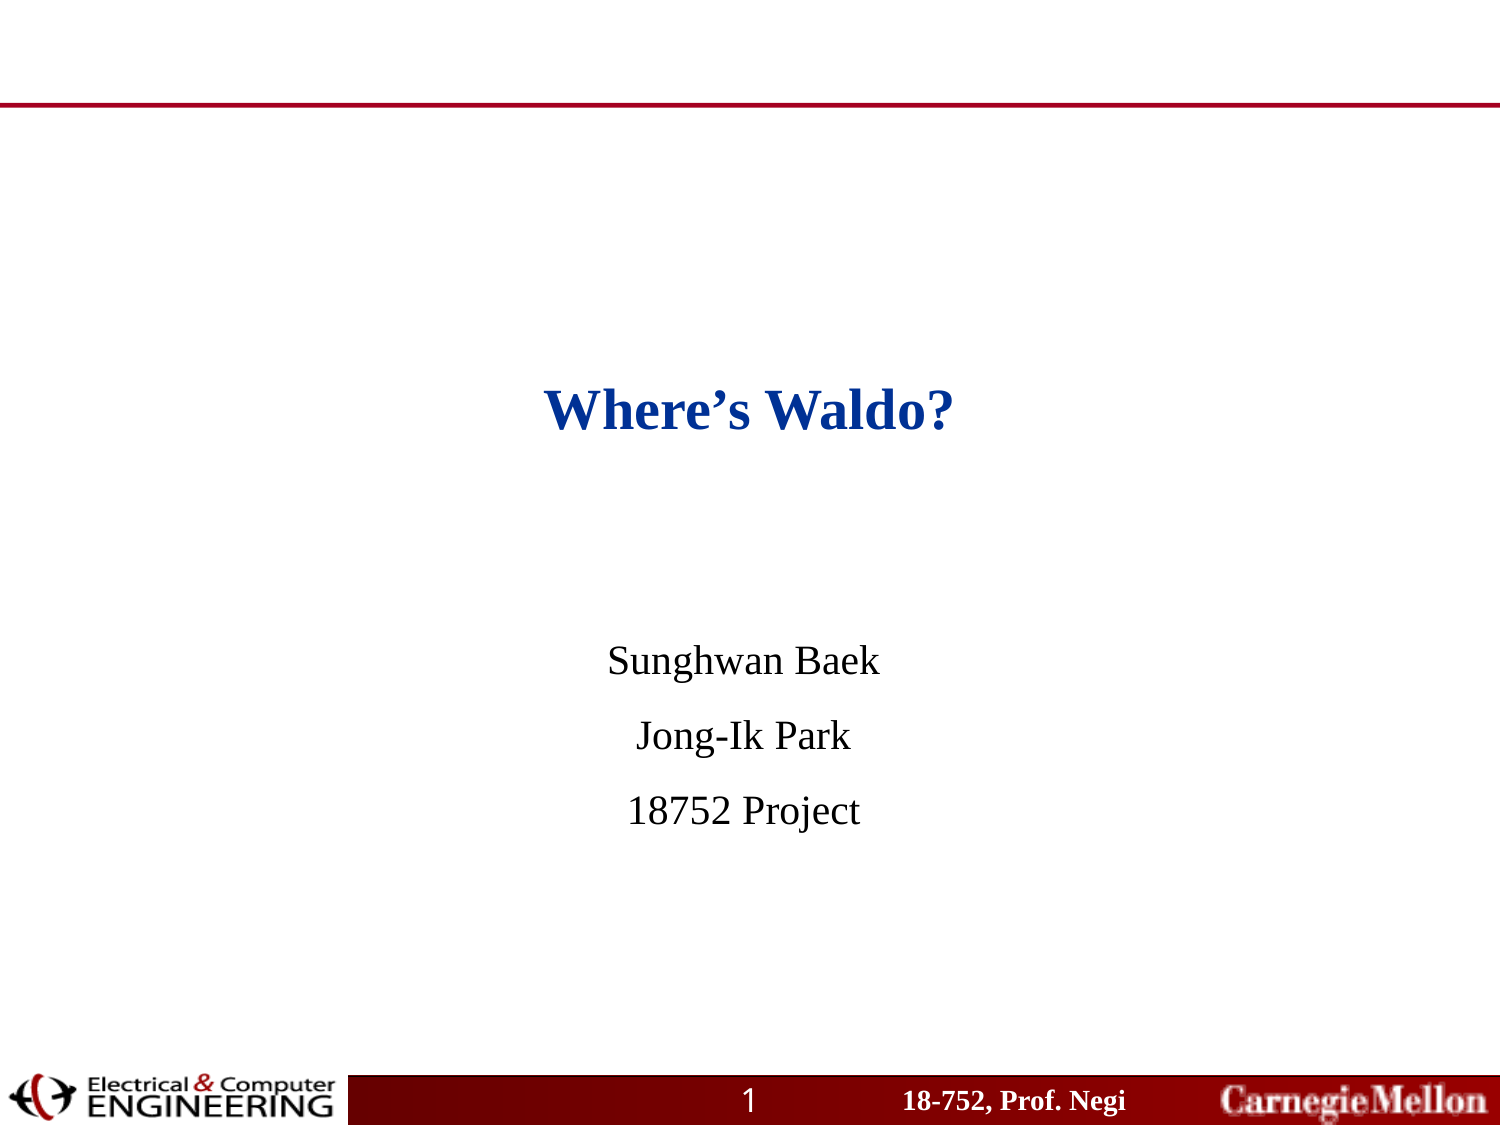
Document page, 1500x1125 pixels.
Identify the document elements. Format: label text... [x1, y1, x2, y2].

subtitle Sunghwan Baek Jong-Ik Park 18752 Project [162, 600, 1325, 900]
picture [0, 1068, 348, 1125]
picture [1219, 1075, 1500, 1125]
text_box Where’s Waldo? [112, 299, 1388, 513]
